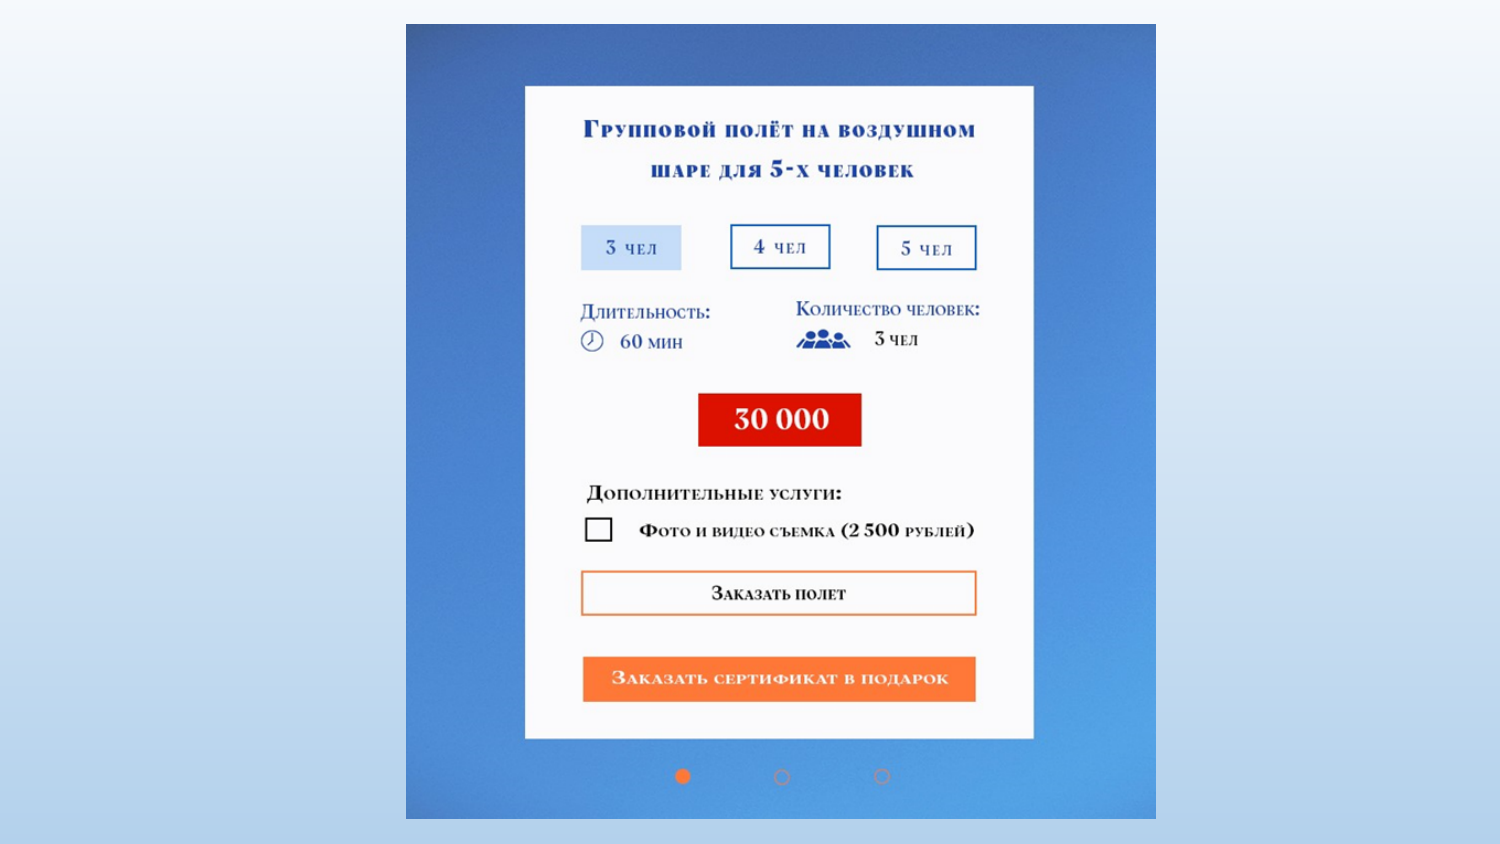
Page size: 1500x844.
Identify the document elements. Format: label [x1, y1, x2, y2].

picture [406, 24, 1157, 819]
